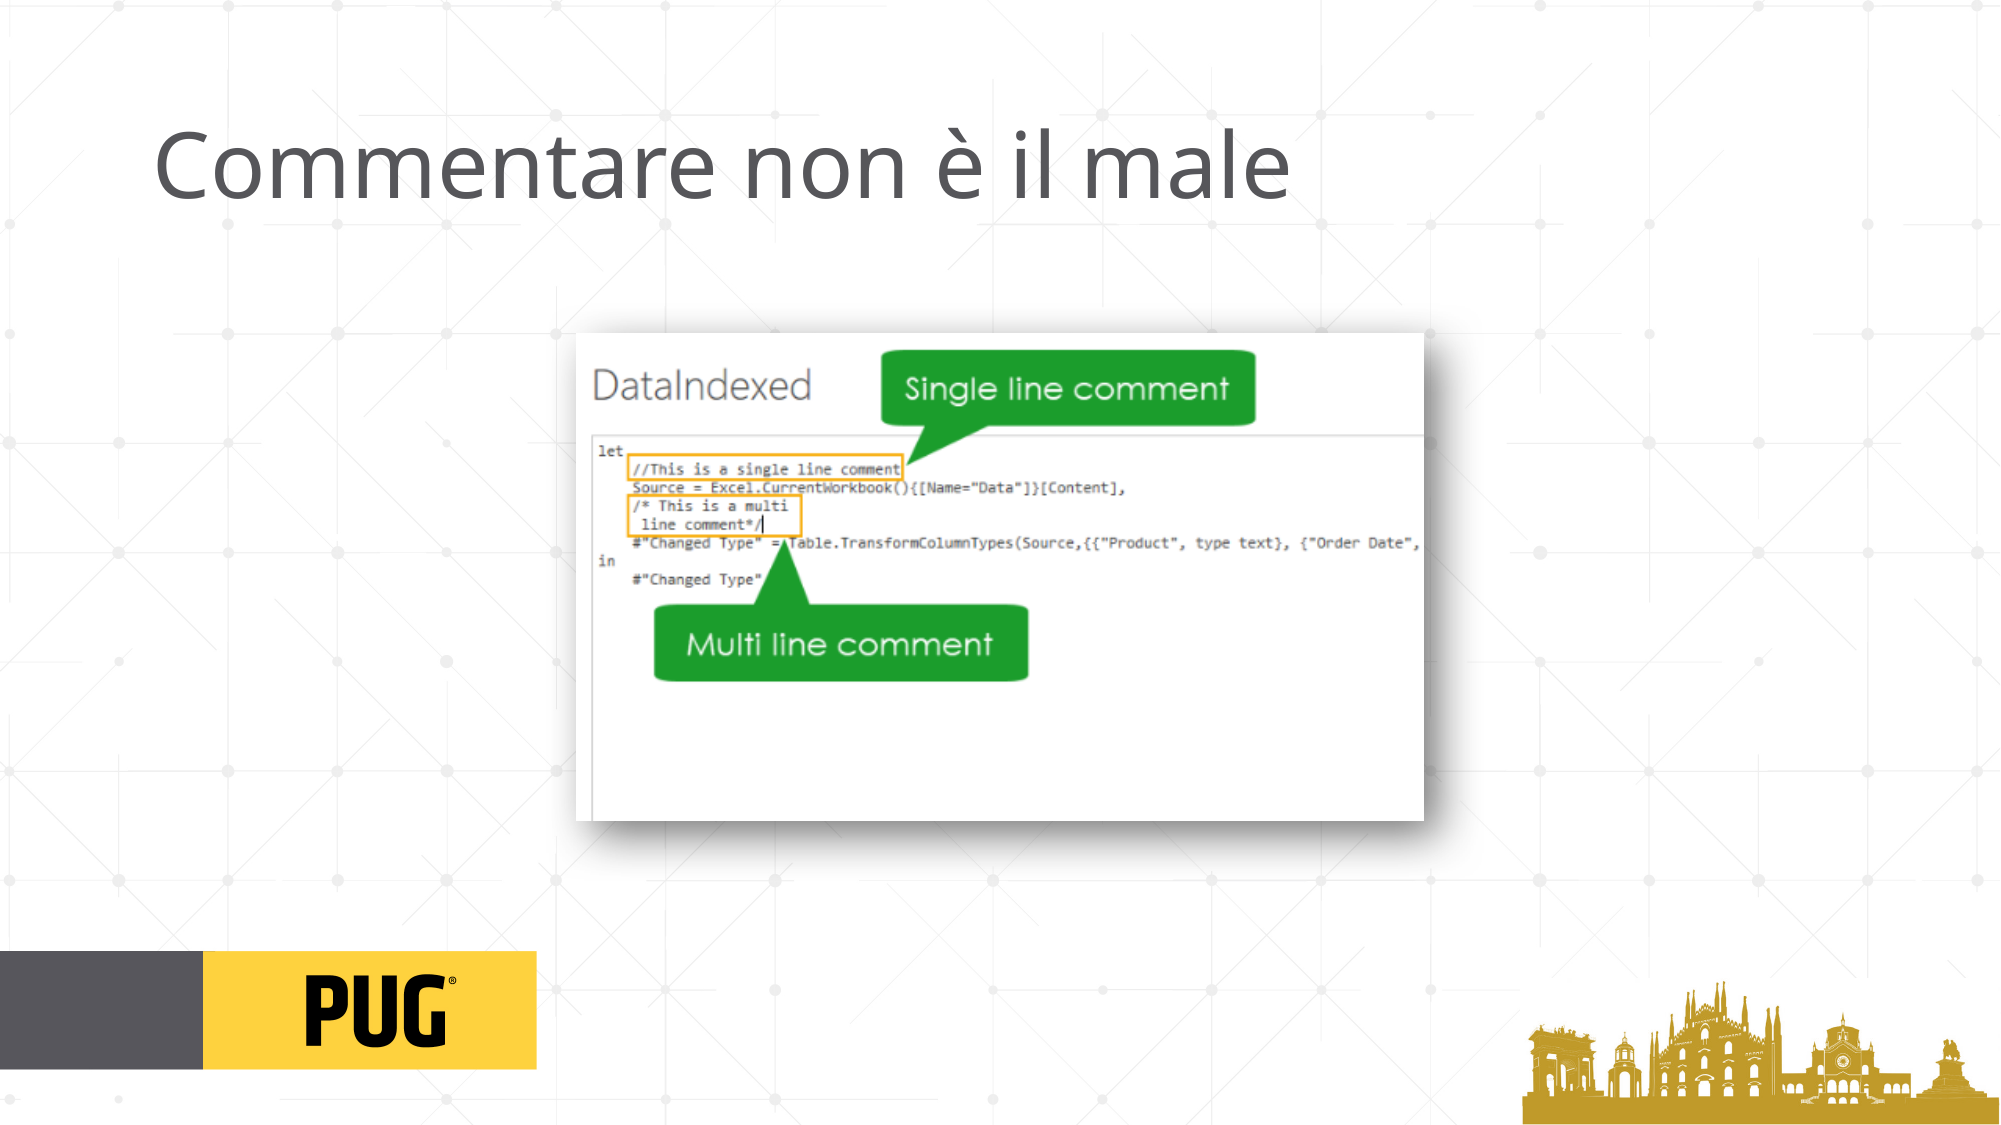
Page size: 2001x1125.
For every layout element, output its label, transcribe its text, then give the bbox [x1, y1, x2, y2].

picture [0, 0, 2001, 1125]
title Commentare non è il male [137, 59, 1863, 278]
